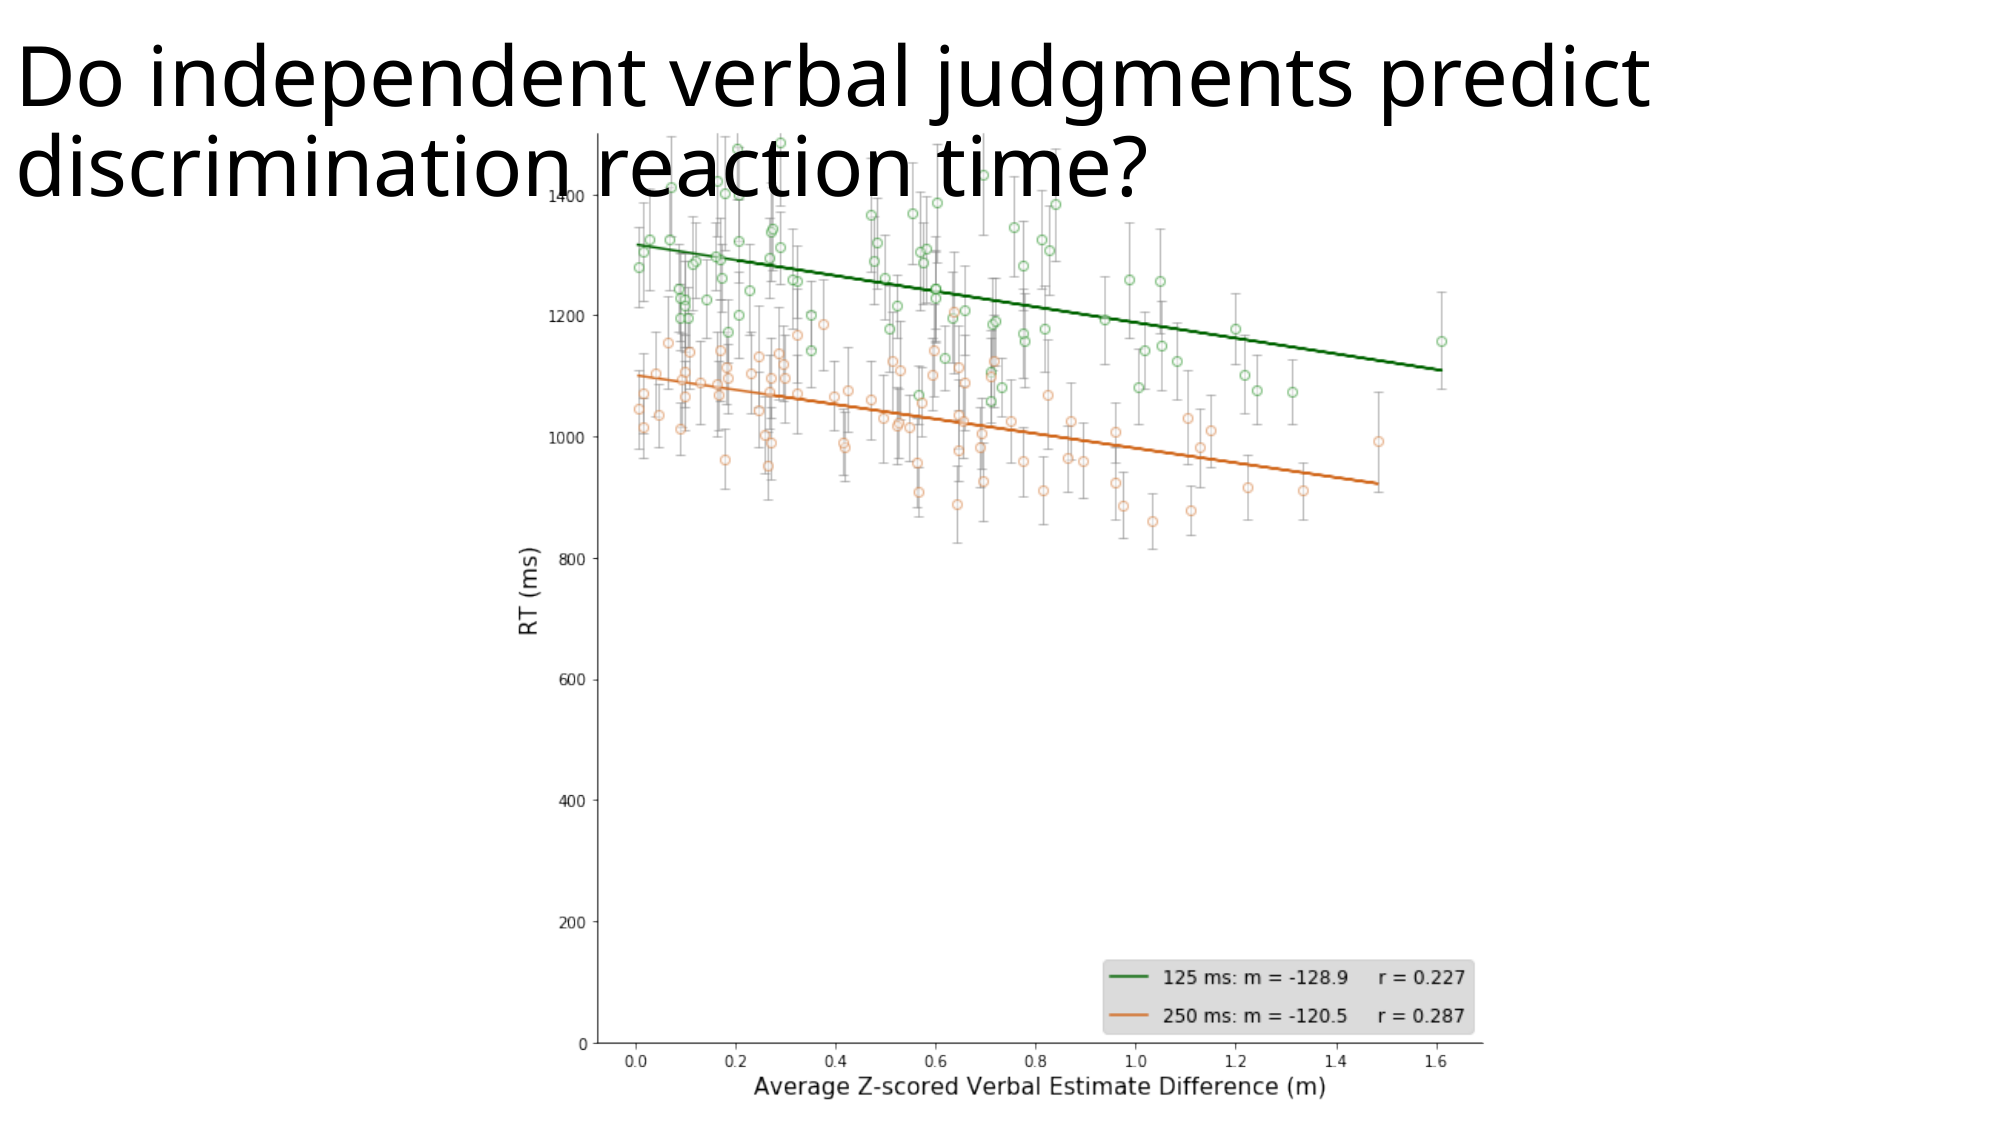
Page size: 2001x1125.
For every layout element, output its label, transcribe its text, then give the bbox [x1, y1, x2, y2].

picture [507, 124, 1492, 1109]
title Do independent verbal judgments predict discrimination reaction time? [0, 16, 1979, 234]
